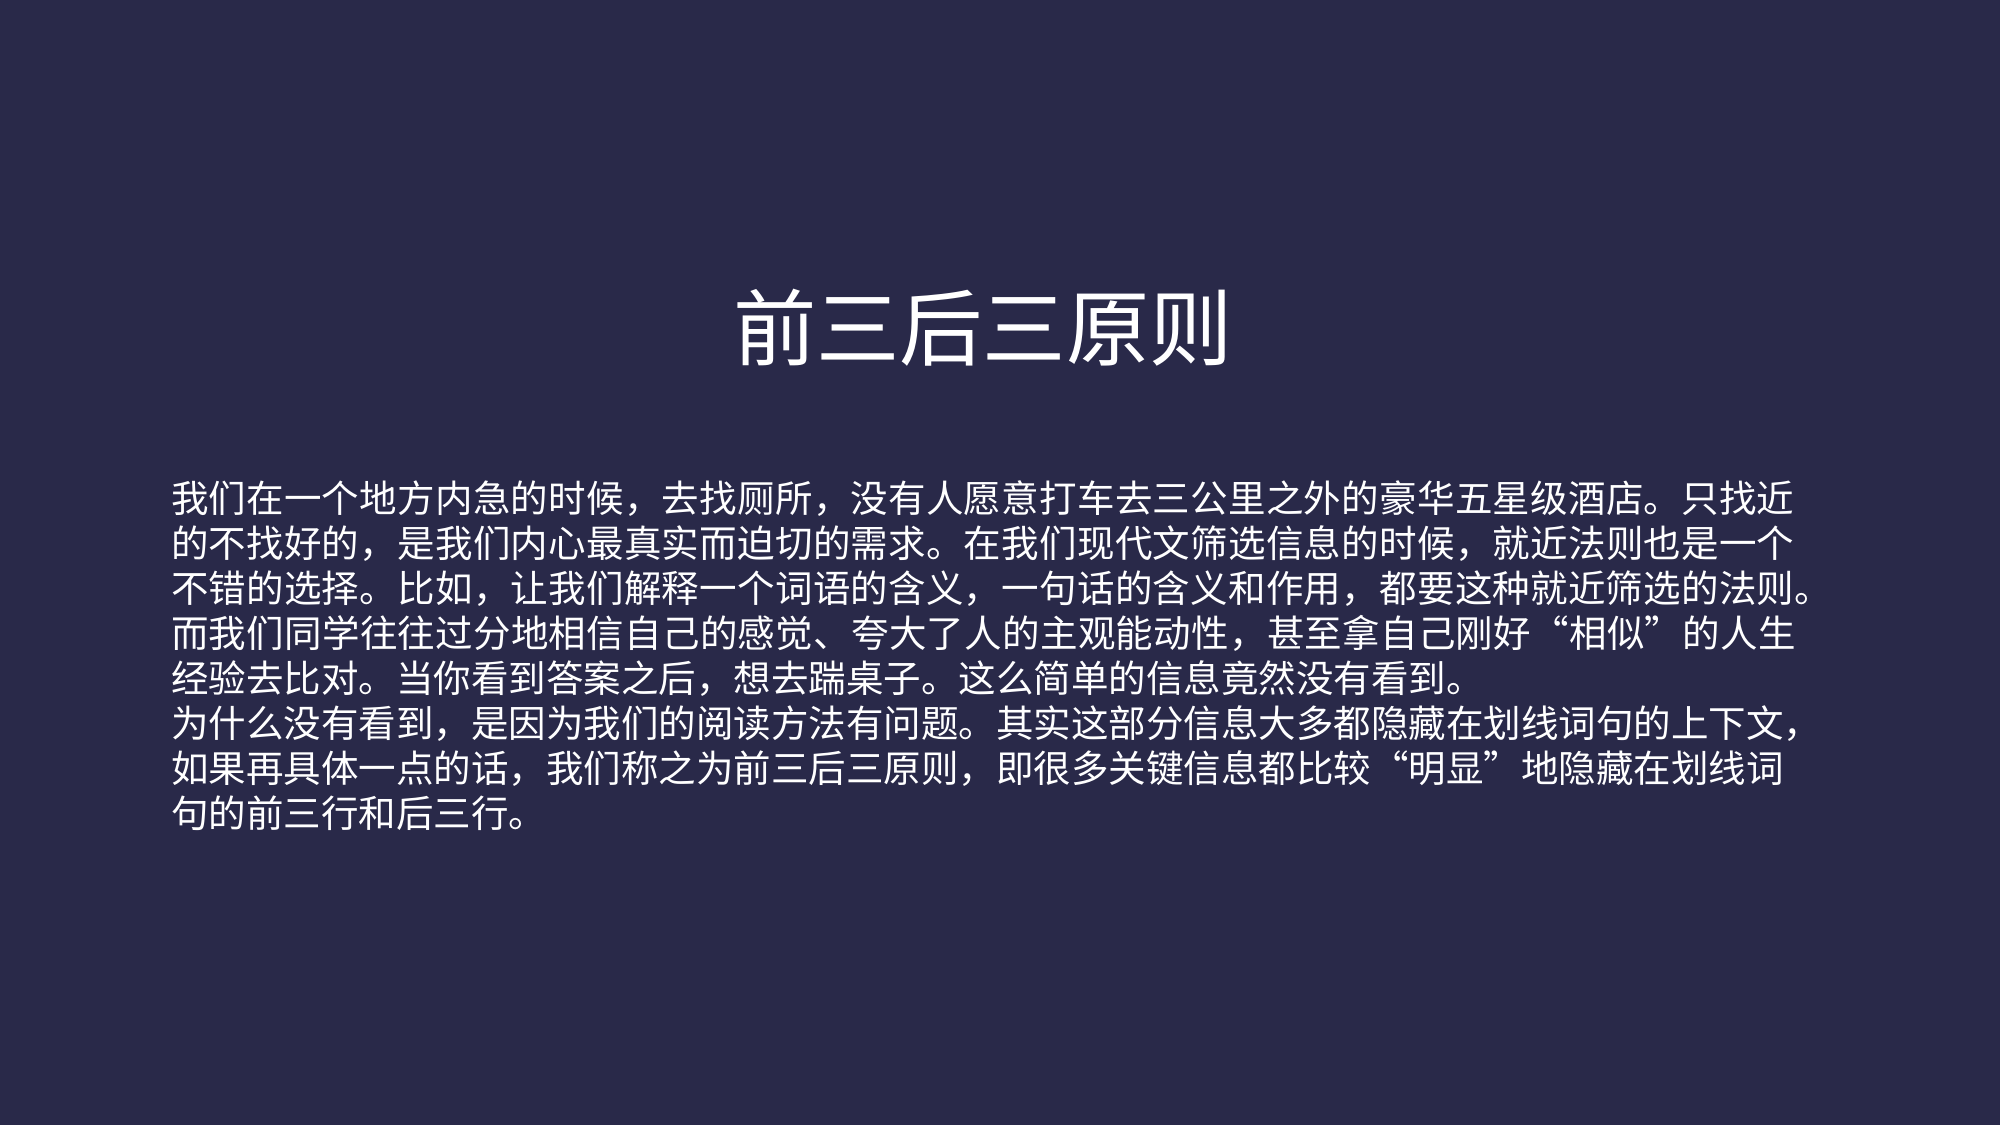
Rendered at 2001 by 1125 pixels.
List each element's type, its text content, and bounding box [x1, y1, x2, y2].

text_box 我们在一个地方内急的时候，去找厕所，没有人愿意打车去三公里之外的豪华五星级酒店。只找近的不找好的，是我们内心最真实而迫切的需求。在我们现代文筛选信息的时候，就近法则也是一个不错的选择。比如，让我们解释一个词语的含义，一句话的含义和作用，都要这种就近筛选的法则。而我们同学往往过分地相信自己的感觉、夸大了人的主观能动性，甚至拿自己刚好“相似”的人生经验去比对。当你看到答案之后，想去踹桌子。这么简单的信息竟然没有看到。 为什么没有看到，是因为我们的阅读方法有问题。其实这部分信息大多都隐藏在划线词句的上下文，如果再具体一点的话，我们称之为前三后三原则，即很多关键信息都比较“明显”地隐藏在划线词句的前三行和后三行。 [156, 467, 1811, 843]
text_box 前三后三原则 [718, 268, 1248, 384]
